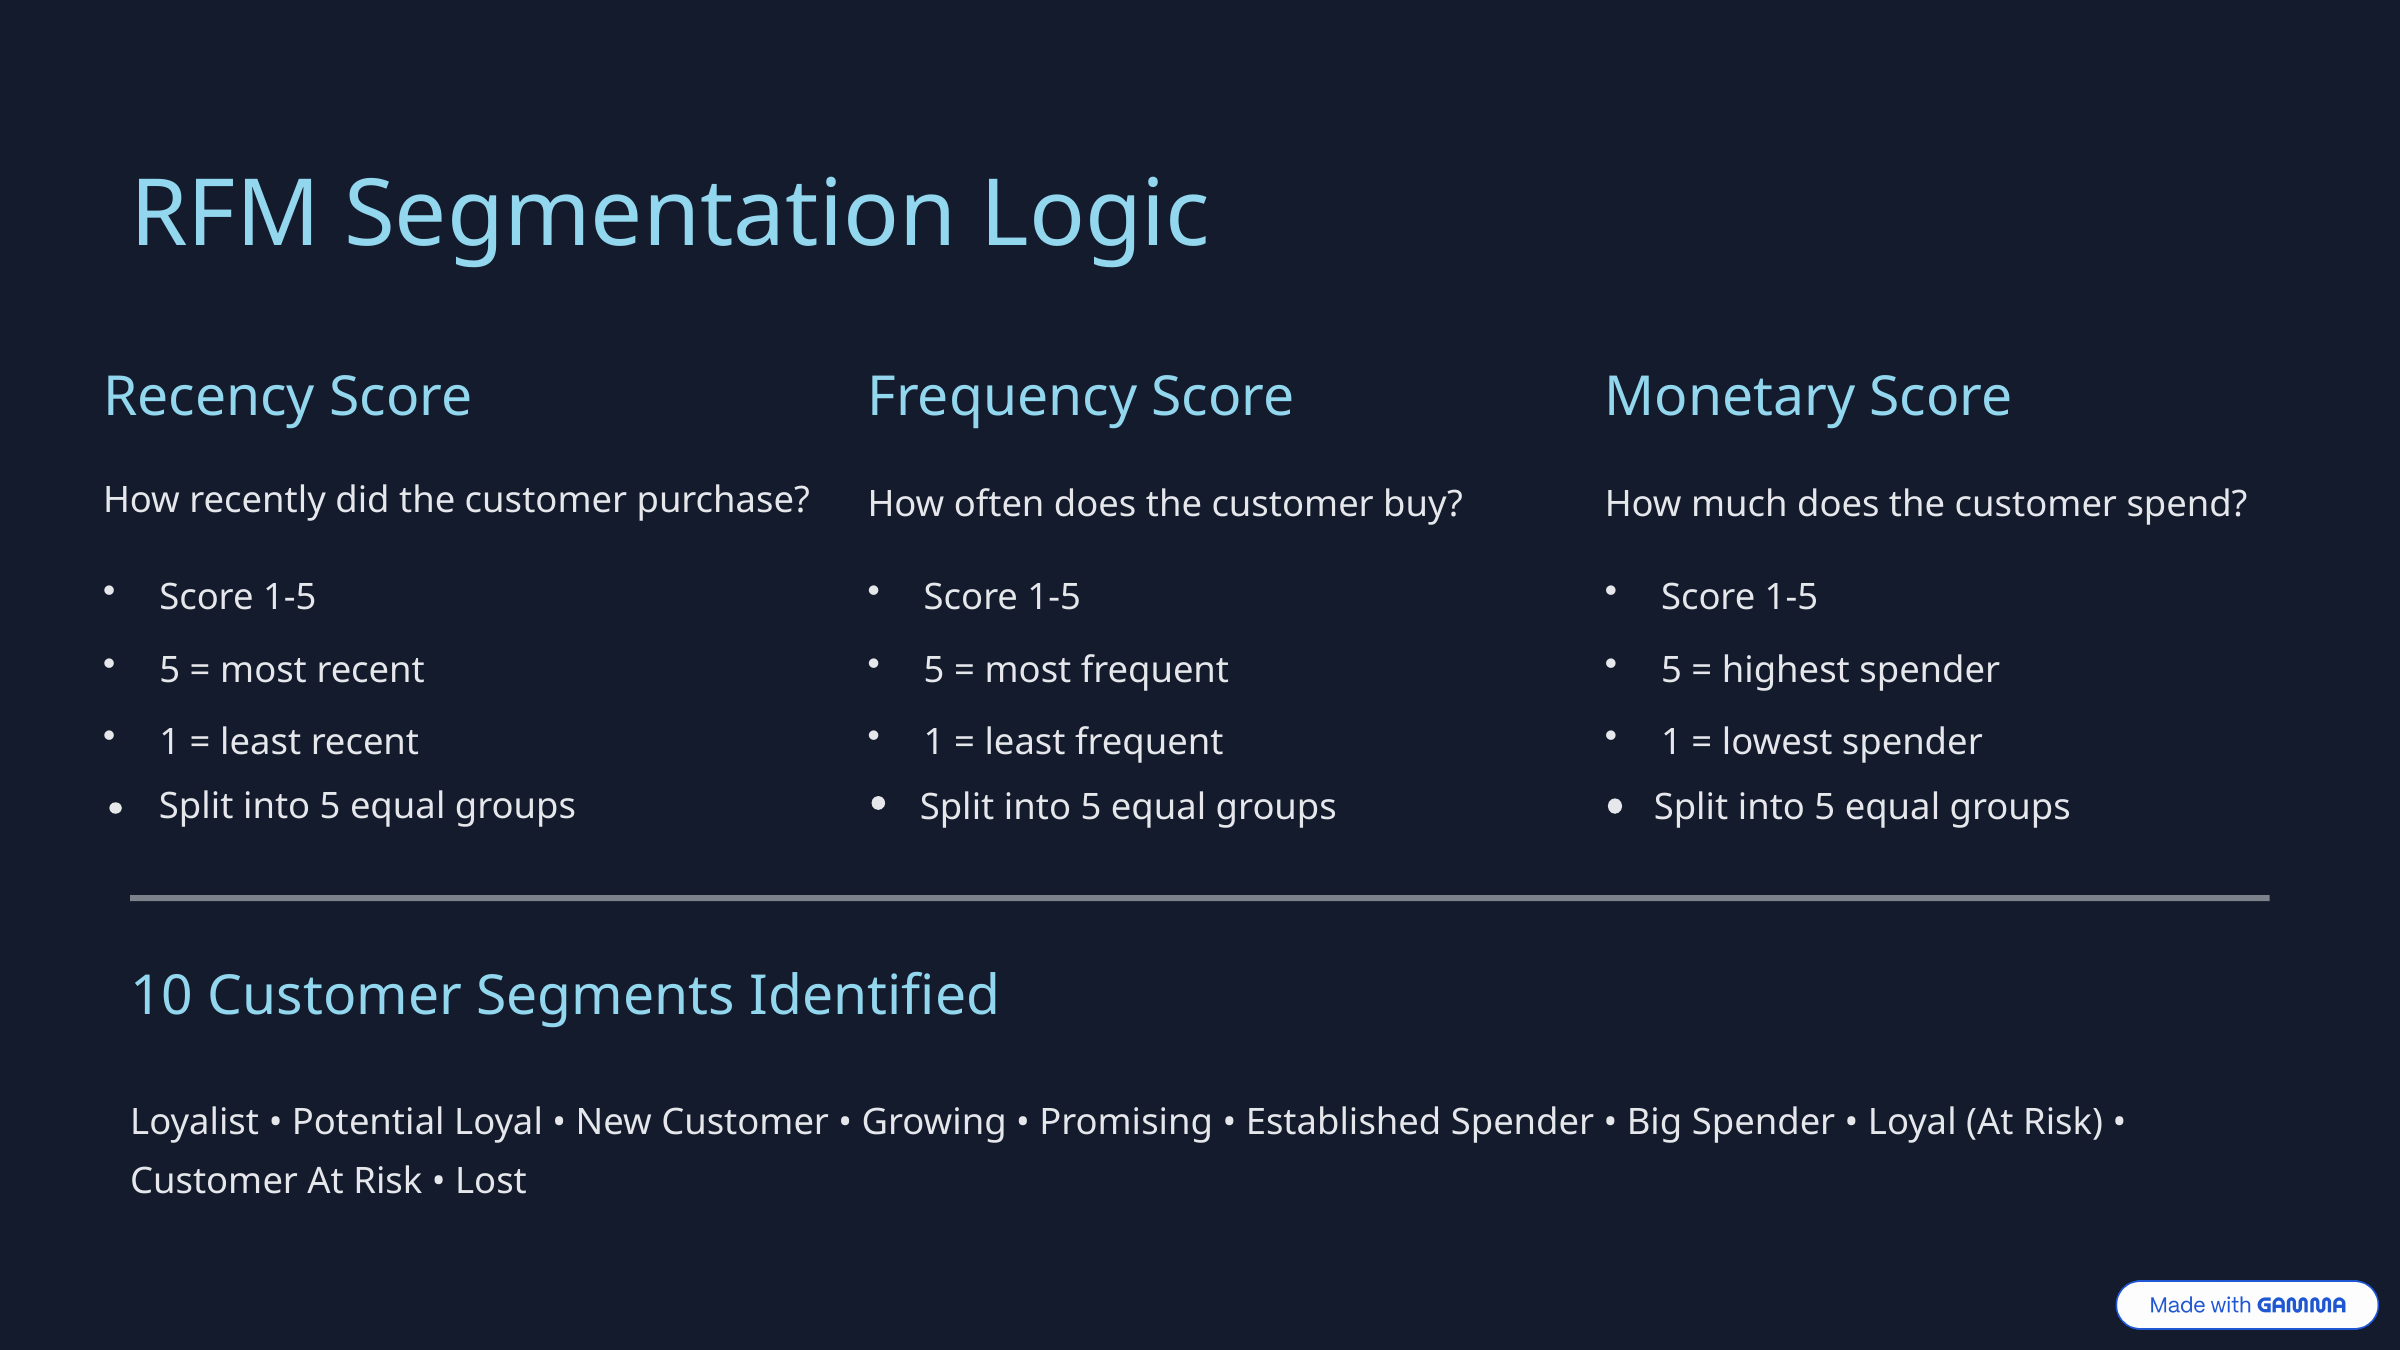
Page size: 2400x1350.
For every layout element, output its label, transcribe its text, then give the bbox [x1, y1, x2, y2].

text_box Score 1-5 [1604, 557, 2273, 618]
text_box 1 = least frequent [867, 702, 1513, 763]
text_box [871, 796, 886, 810]
text_box Split into 5 equal groups [115, 775, 617, 834]
text_box 1 = lowest spender [1604, 702, 2273, 763]
text_box Frequency Score [867, 357, 1426, 428]
text_box [130, 895, 2270, 902]
text_box Split into 5 equal groups [1629, 775, 2163, 880]
text_box How much does the customer spend? [1604, 464, 2273, 525]
text_box 10 Customer Segments Identified [130, 956, 996, 1027]
text_box Split into 5 equal groups [895, 775, 1398, 880]
text_box Score 1-5 [867, 557, 1513, 618]
text_box Score 1-5 [103, 557, 749, 618]
text_box 1 = least recent [103, 702, 749, 763]
text_box How recently did the customer purchase? [103, 460, 868, 580]
text_box Monetary Score [1604, 357, 2163, 428]
picture [2106, 1271, 2389, 1339]
text_box 5 = most recent [103, 630, 749, 690]
text_box 5 = highest spender [1604, 630, 2273, 690]
text_box How often does the customer buy? [867, 464, 1513, 525]
text_box Recency Score [103, 357, 689, 432]
text_box RFM Segmentation Logic [130, 148, 1222, 265]
text_box Loyalist • Potential Loyal • New Customer • Growing • Promising • Established Spender • Big Spender • Loyal (At Risk) • Customer At Risk • Lost [130, 1082, 2270, 1202]
text_box [1607, 798, 1623, 814]
text_box [109, 802, 122, 814]
text_box 5 = most frequent [867, 630, 1513, 690]
